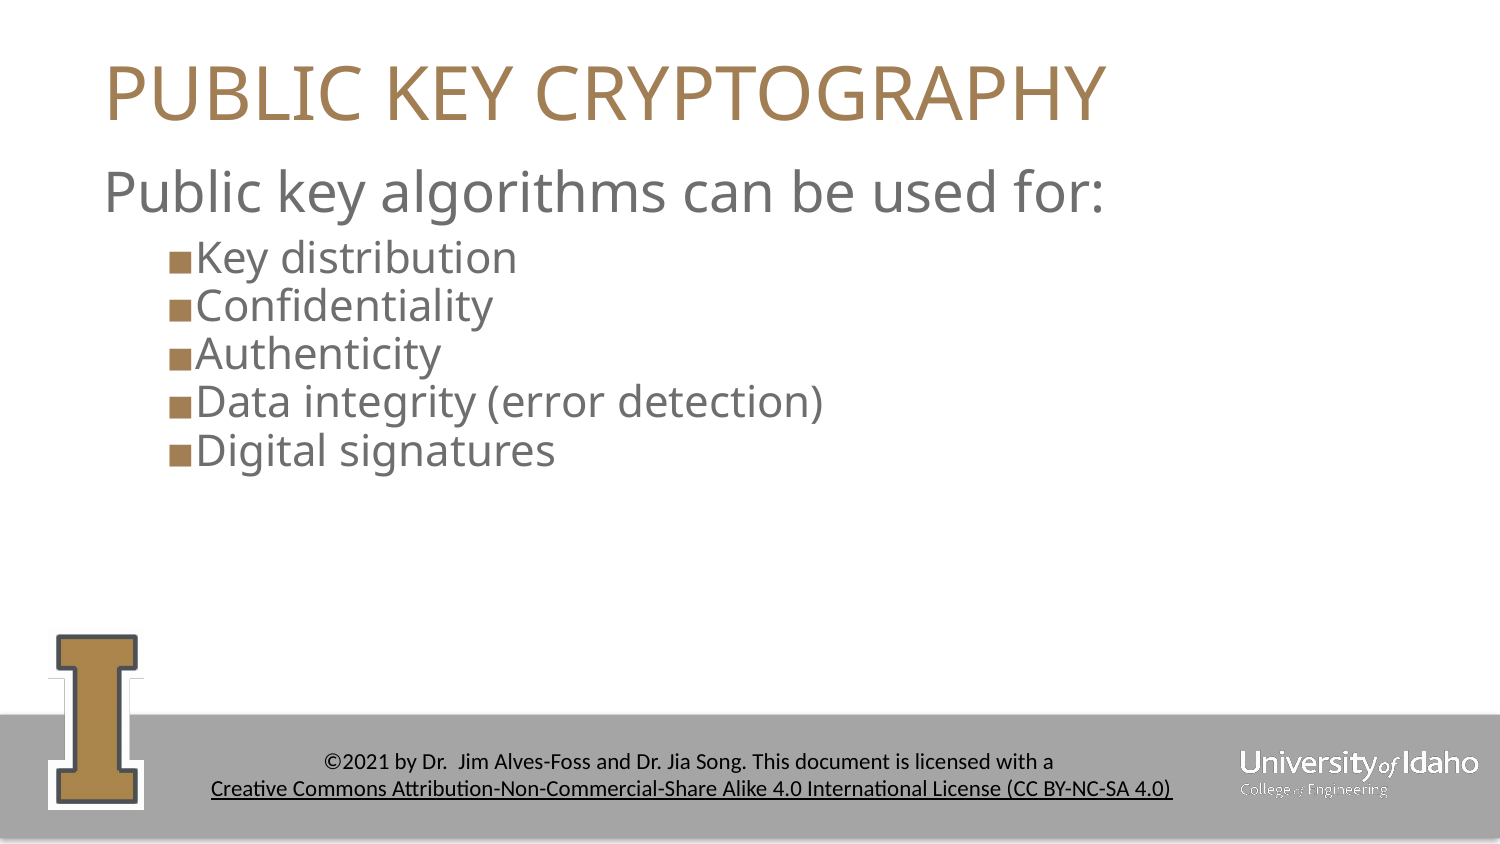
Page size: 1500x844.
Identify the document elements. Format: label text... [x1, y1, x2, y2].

picture [1118, 658, 1500, 844]
list Public key algorithms can be used for: Key distribution Confidentiality Authenticity Data integrity (error detection) Digital signatures [103, 169, 1397, 760]
picture [48, 627, 144, 810]
title PUBLIC KEY CRYPTOGRAPHY [103, 44, 1397, 158]
